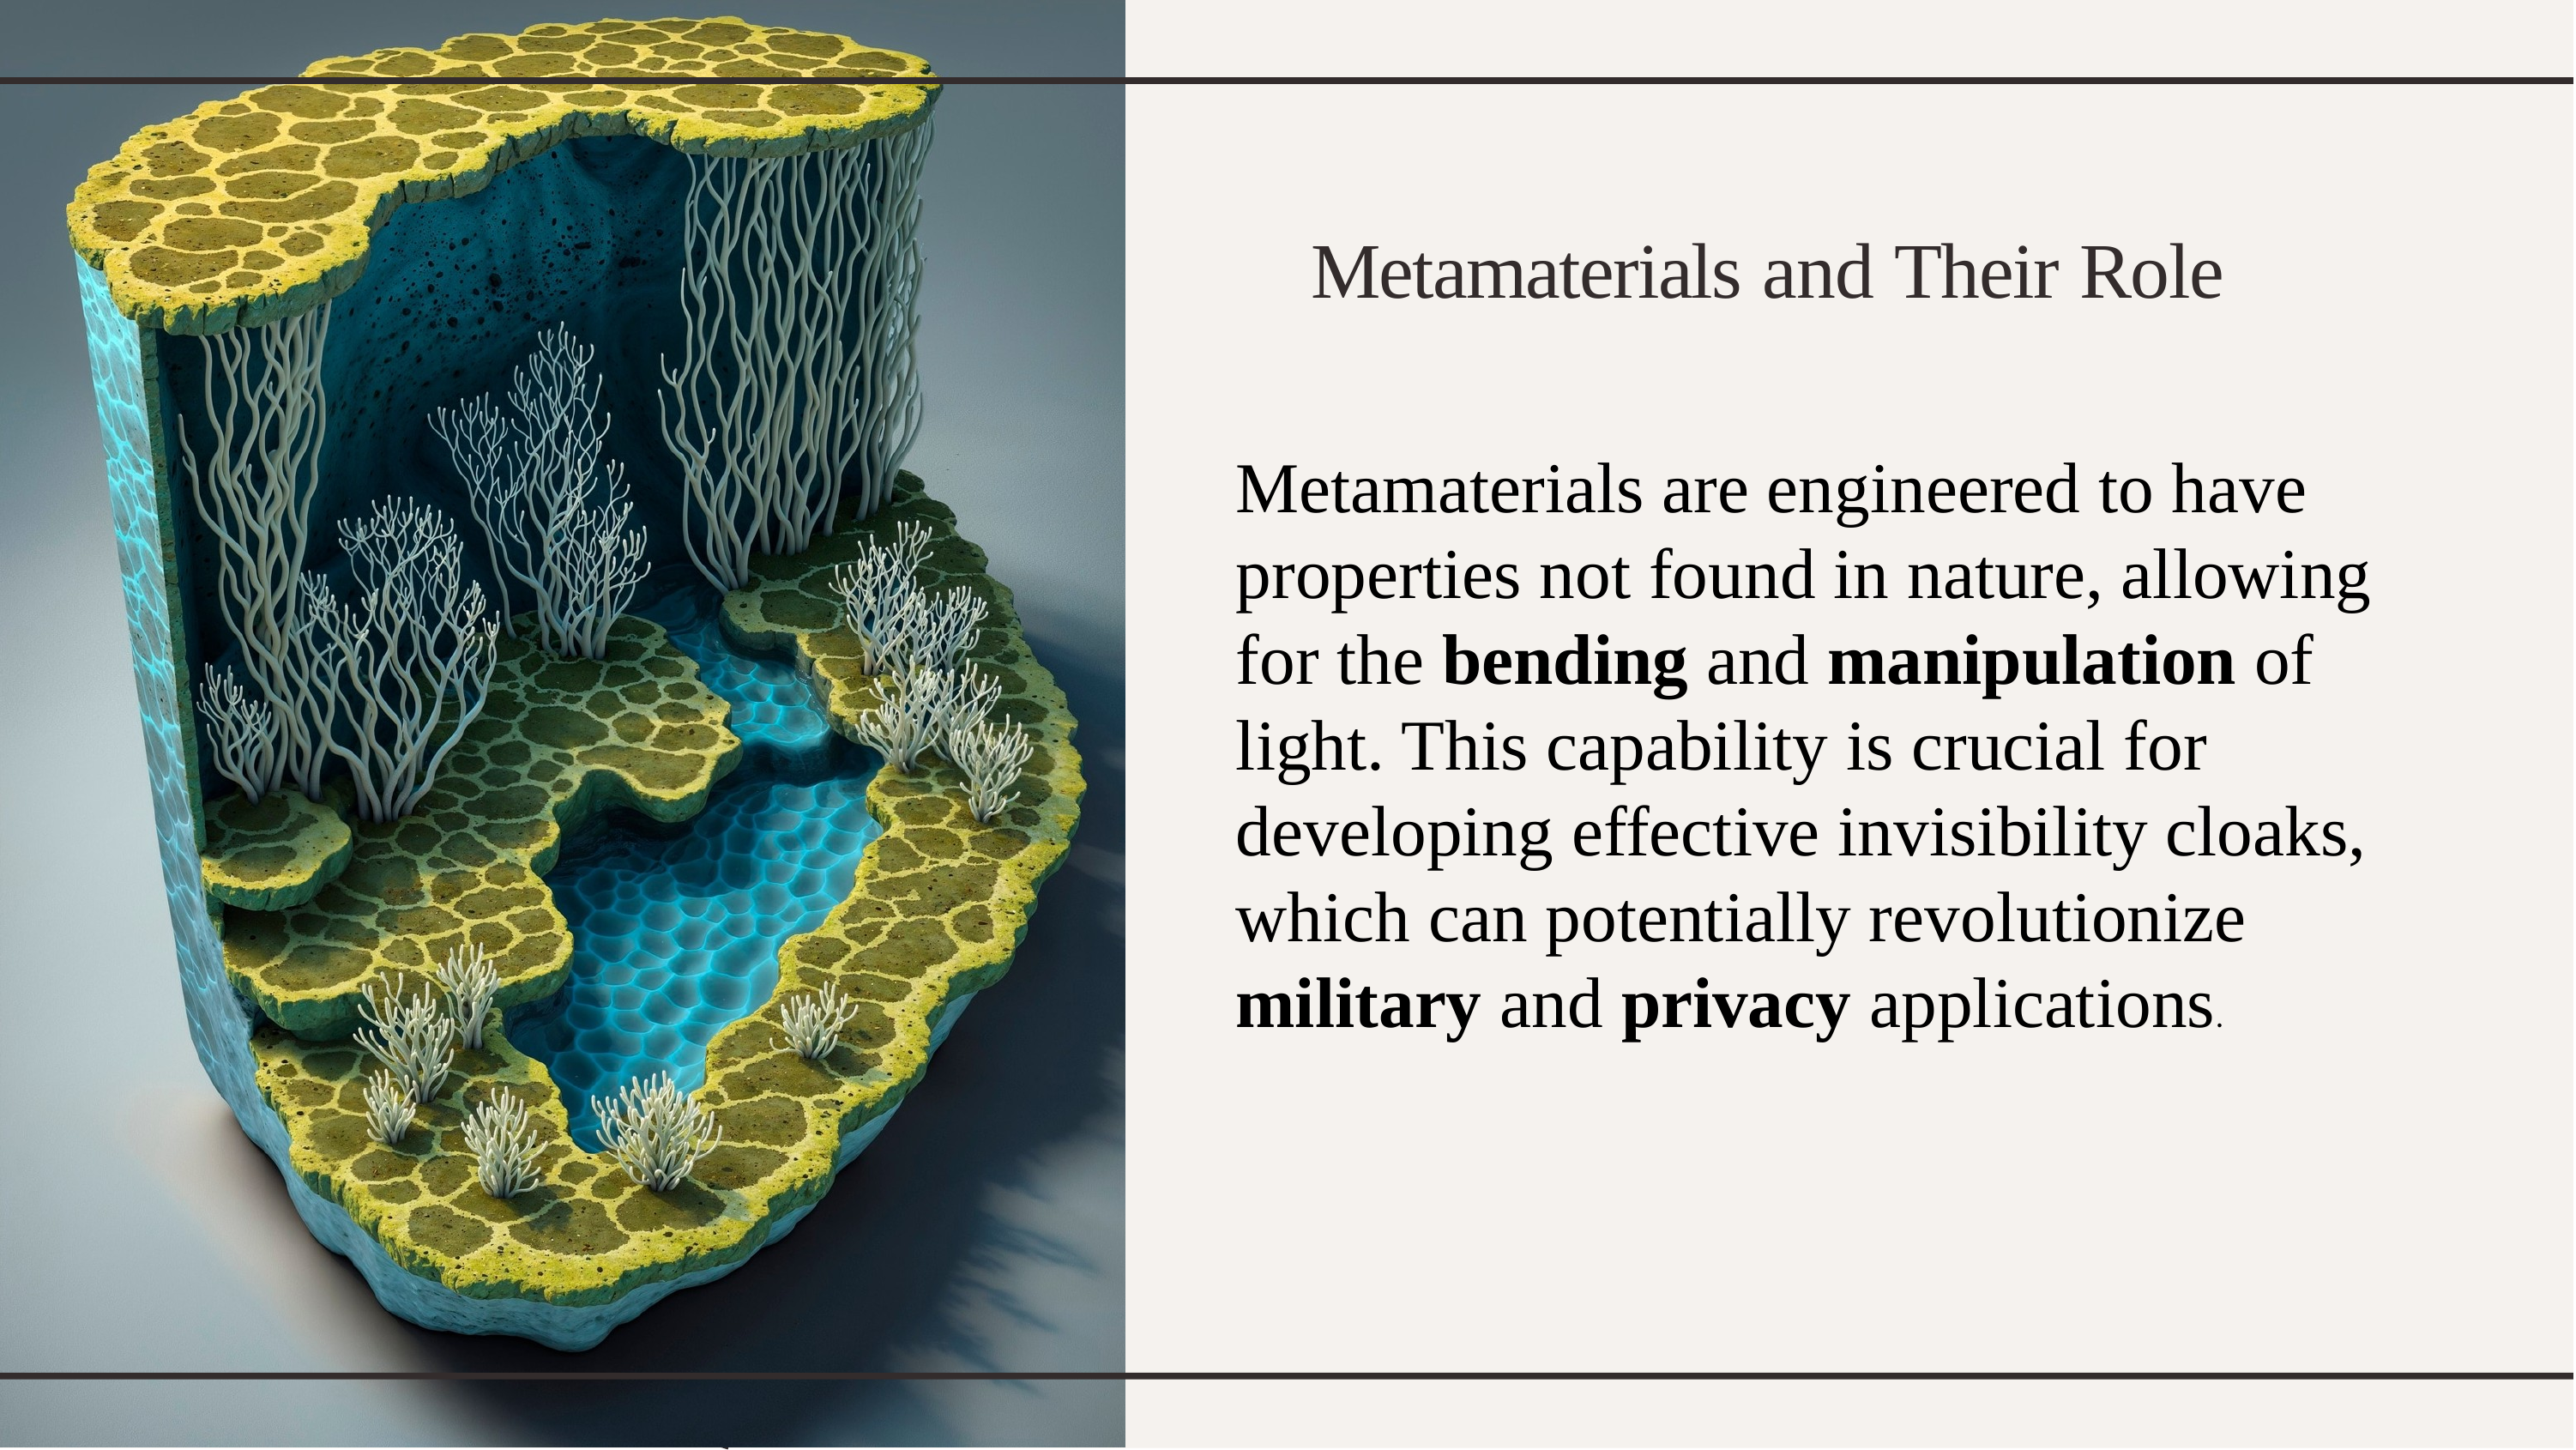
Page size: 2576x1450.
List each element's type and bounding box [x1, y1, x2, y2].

text_box [0, 0, 2574, 1450]
